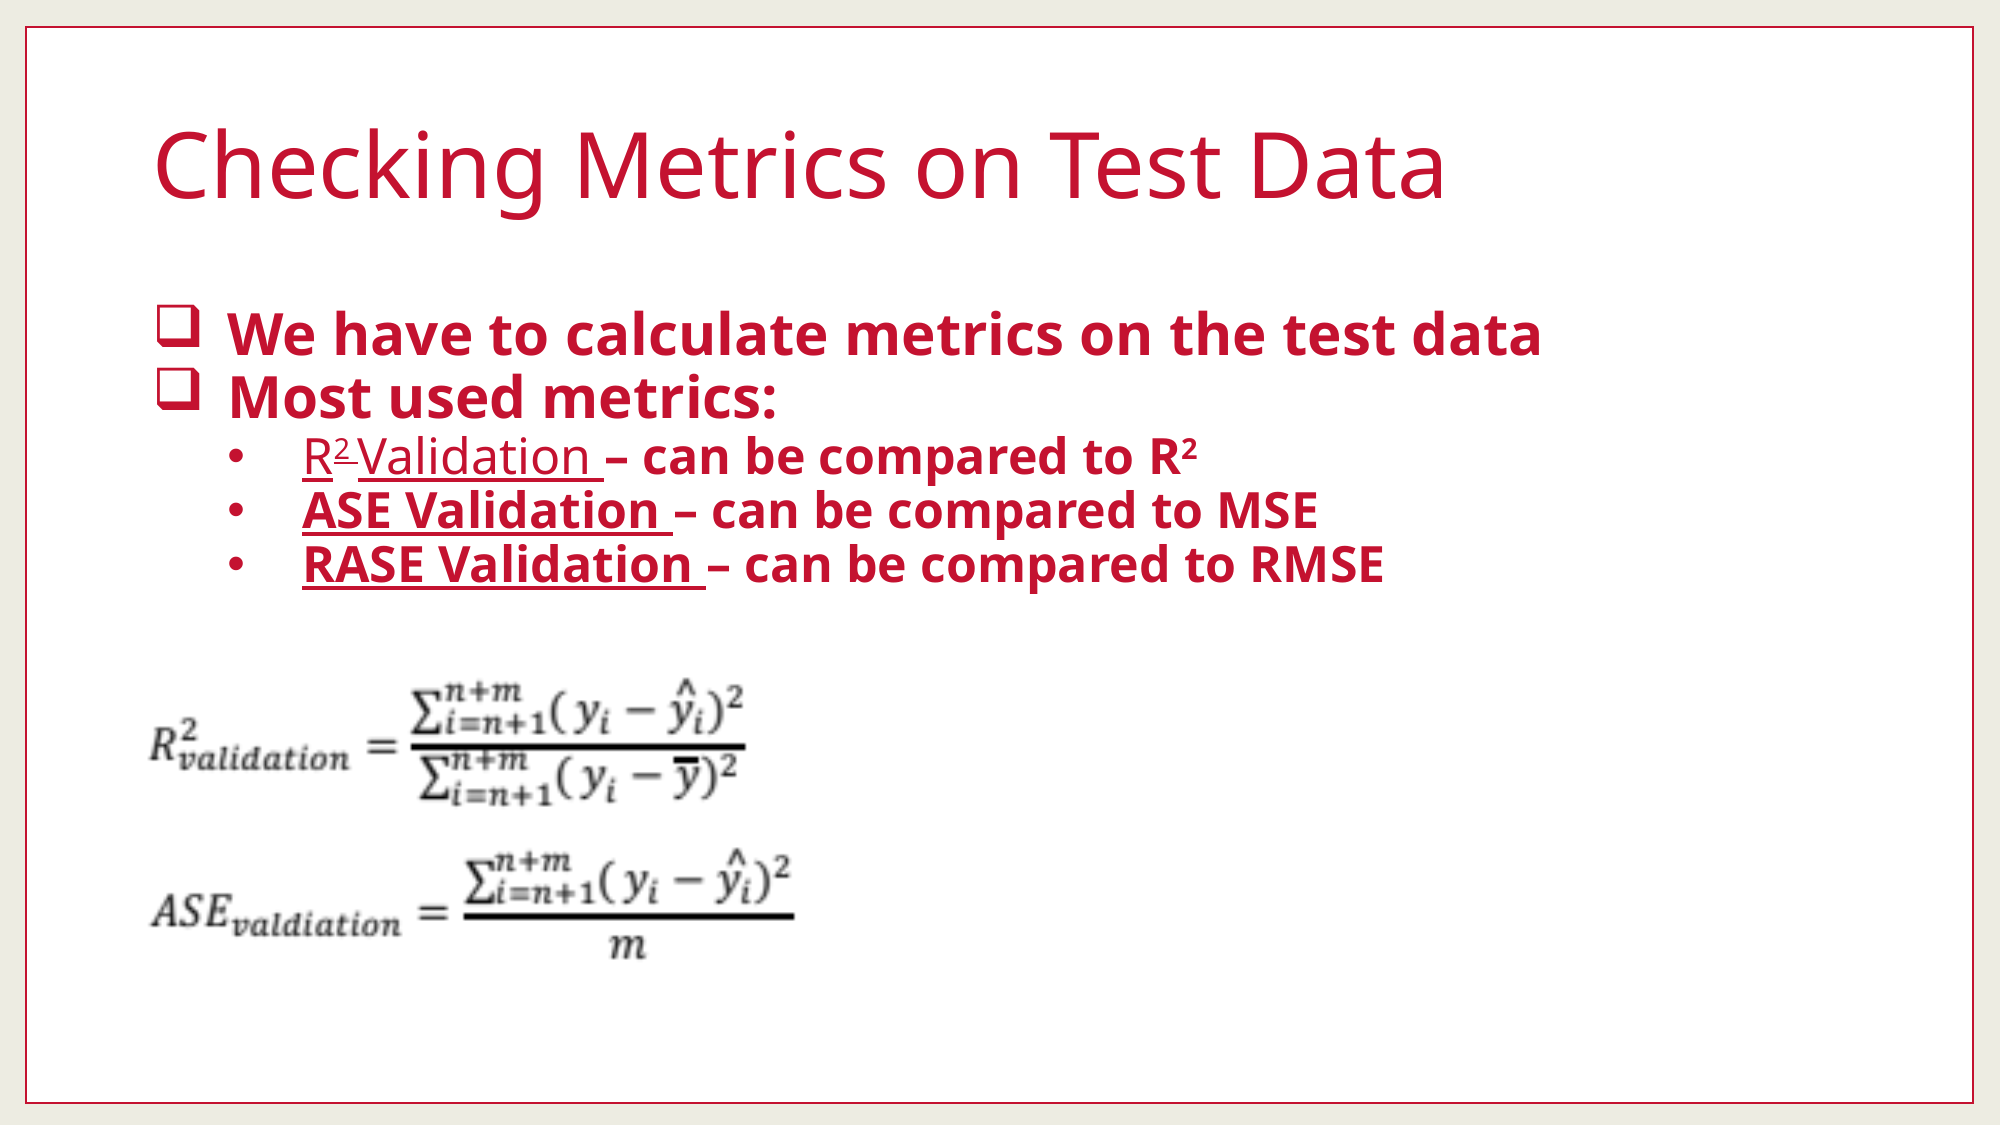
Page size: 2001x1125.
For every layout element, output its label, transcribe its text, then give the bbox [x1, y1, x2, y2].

title Checking Metrics on Test Data [137, 59, 1945, 278]
picture [137, 672, 750, 840]
list We have to calculate metrics on the test data Most used metrics: R2 Validation – can be compared to R2 ASE Validation – can be compared to MSE RASE Validation – can be compared to RMSE [137, 297, 1955, 1012]
picture [137, 843, 805, 996]
